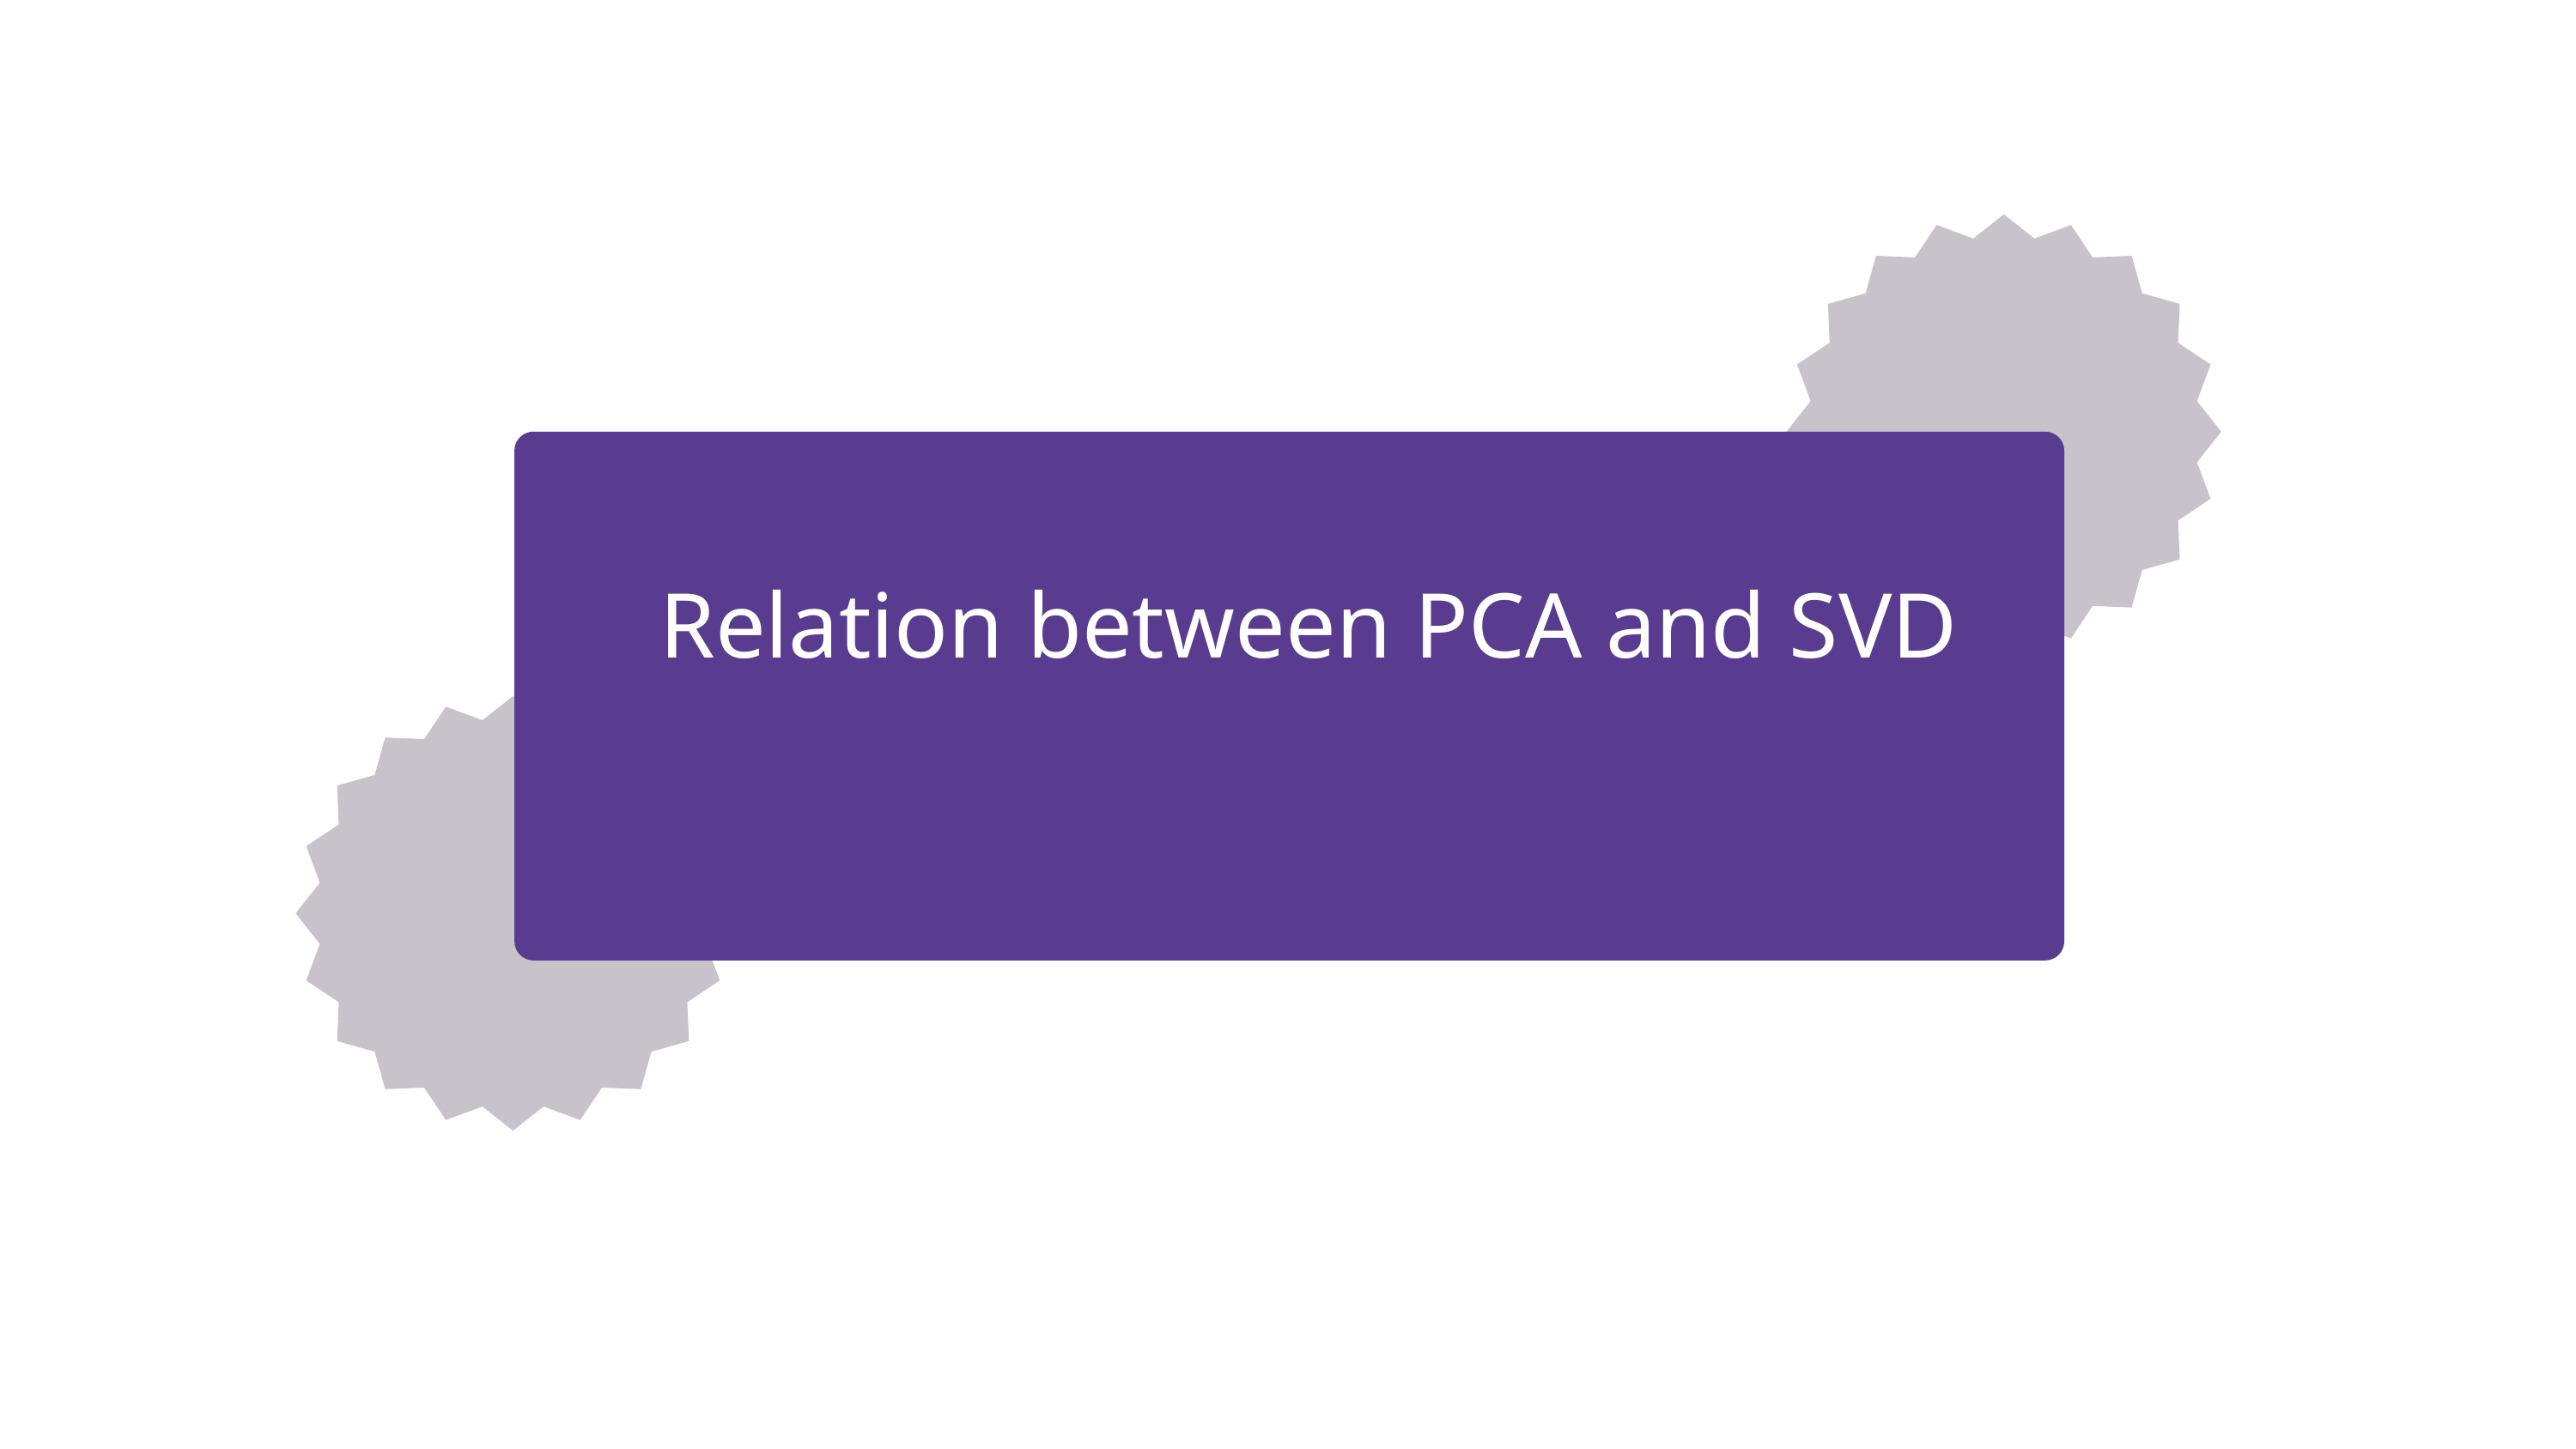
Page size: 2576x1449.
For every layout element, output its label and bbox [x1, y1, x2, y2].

text_box [1786, 214, 2222, 650]
text_box [295, 695, 731, 1131]
text_box [513, 360, 2105, 961]
